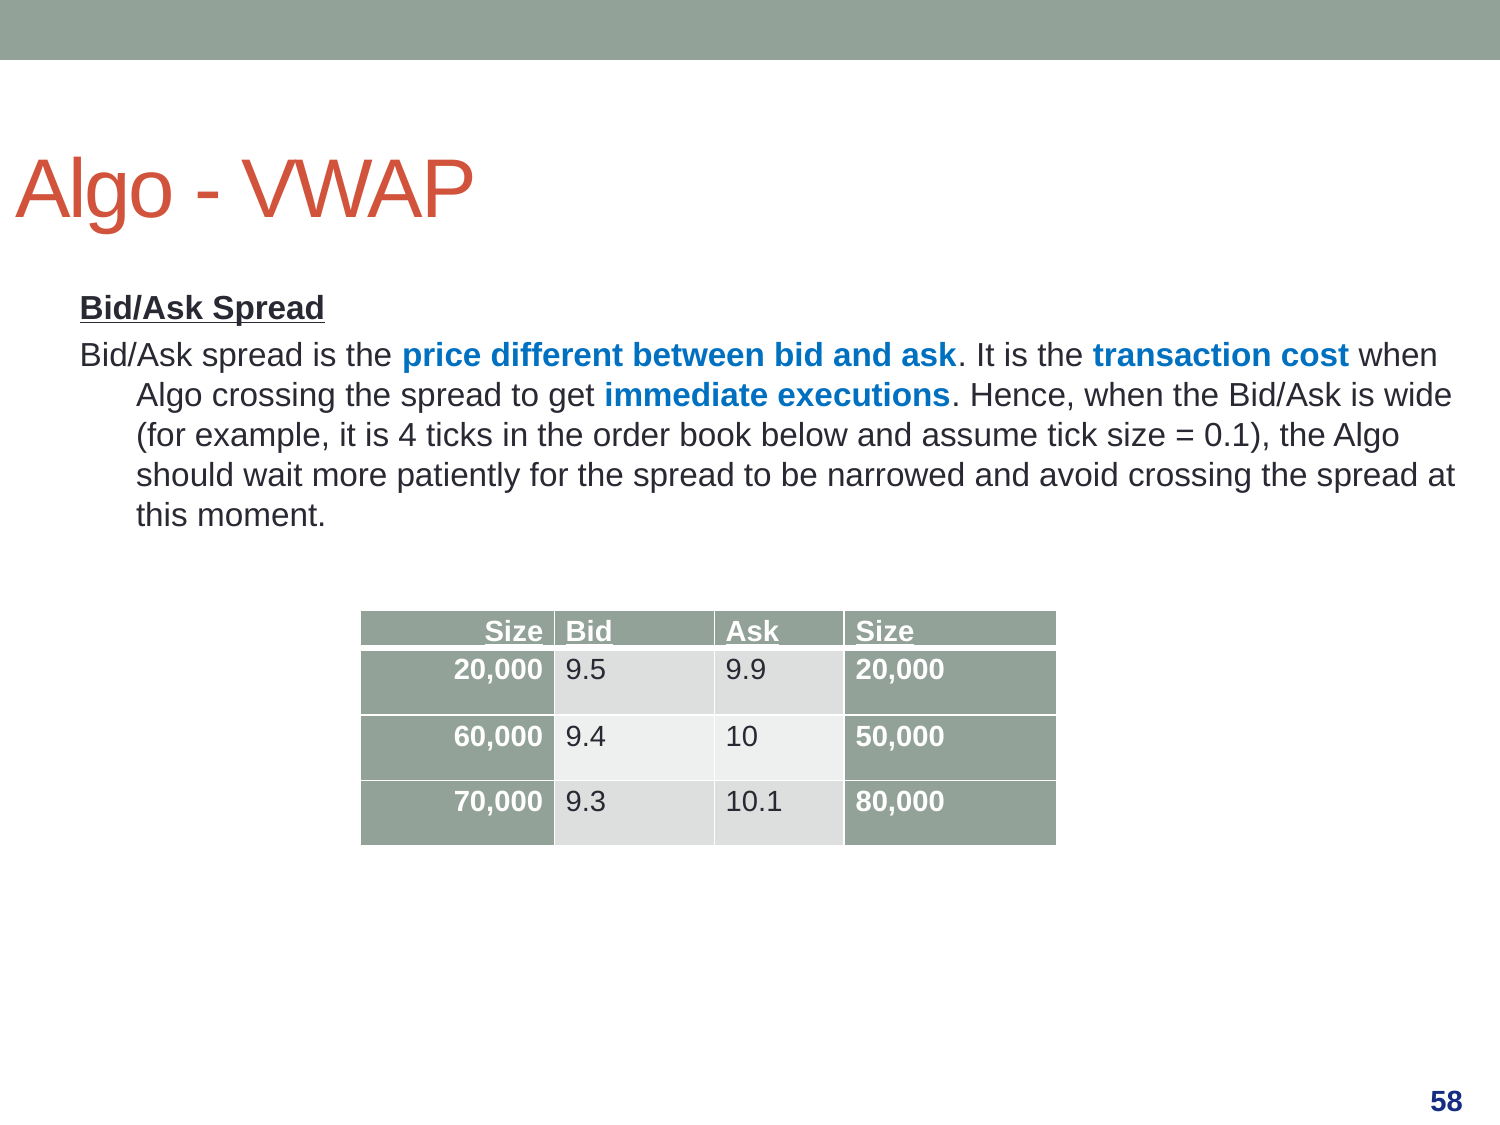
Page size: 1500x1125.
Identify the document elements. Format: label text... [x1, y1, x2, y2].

table_cell 9.5 [555, 651, 714, 714]
table_cell 10 [715, 716, 843, 780]
table_header Size [845, 611, 1056, 645]
table_header Size [361, 611, 554, 645]
table_cell 60,000 [361, 716, 554, 780]
table_cell 9.9 [715, 651, 843, 714]
table_header Bid [555, 611, 714, 645]
table_cell 20,000 [845, 651, 1056, 714]
table_cell 70,000 [361, 781, 554, 845]
table_cell 9.3 [555, 781, 714, 845]
text_box Bid/Ask Spread Bid/Ask spread is the price different between bid and ask. It is the transaction cost when Algo crossing the spread to get immediate executions. Hence, when the Bid/Ask is wide (for example, it is 4 ticks in the order book below and assume tick size = 0.1), the Algo should wait more patiently for the spread to be narrowed and avoid crossing the spread at this moment. [64, 278, 1483, 610]
table_cell 80,000 [845, 781, 1056, 845]
table_header Ask [715, 611, 843, 645]
table_cell 10.1 [715, 781, 843, 845]
title Algo - VWAP [0, 101, 1325, 266]
table_cell 20,000 [361, 651, 554, 714]
slide_number 58 [1415, 1070, 1499, 1125]
table_cell 50,000 [845, 716, 1056, 780]
table_cell 9.4 [555, 716, 714, 780]
